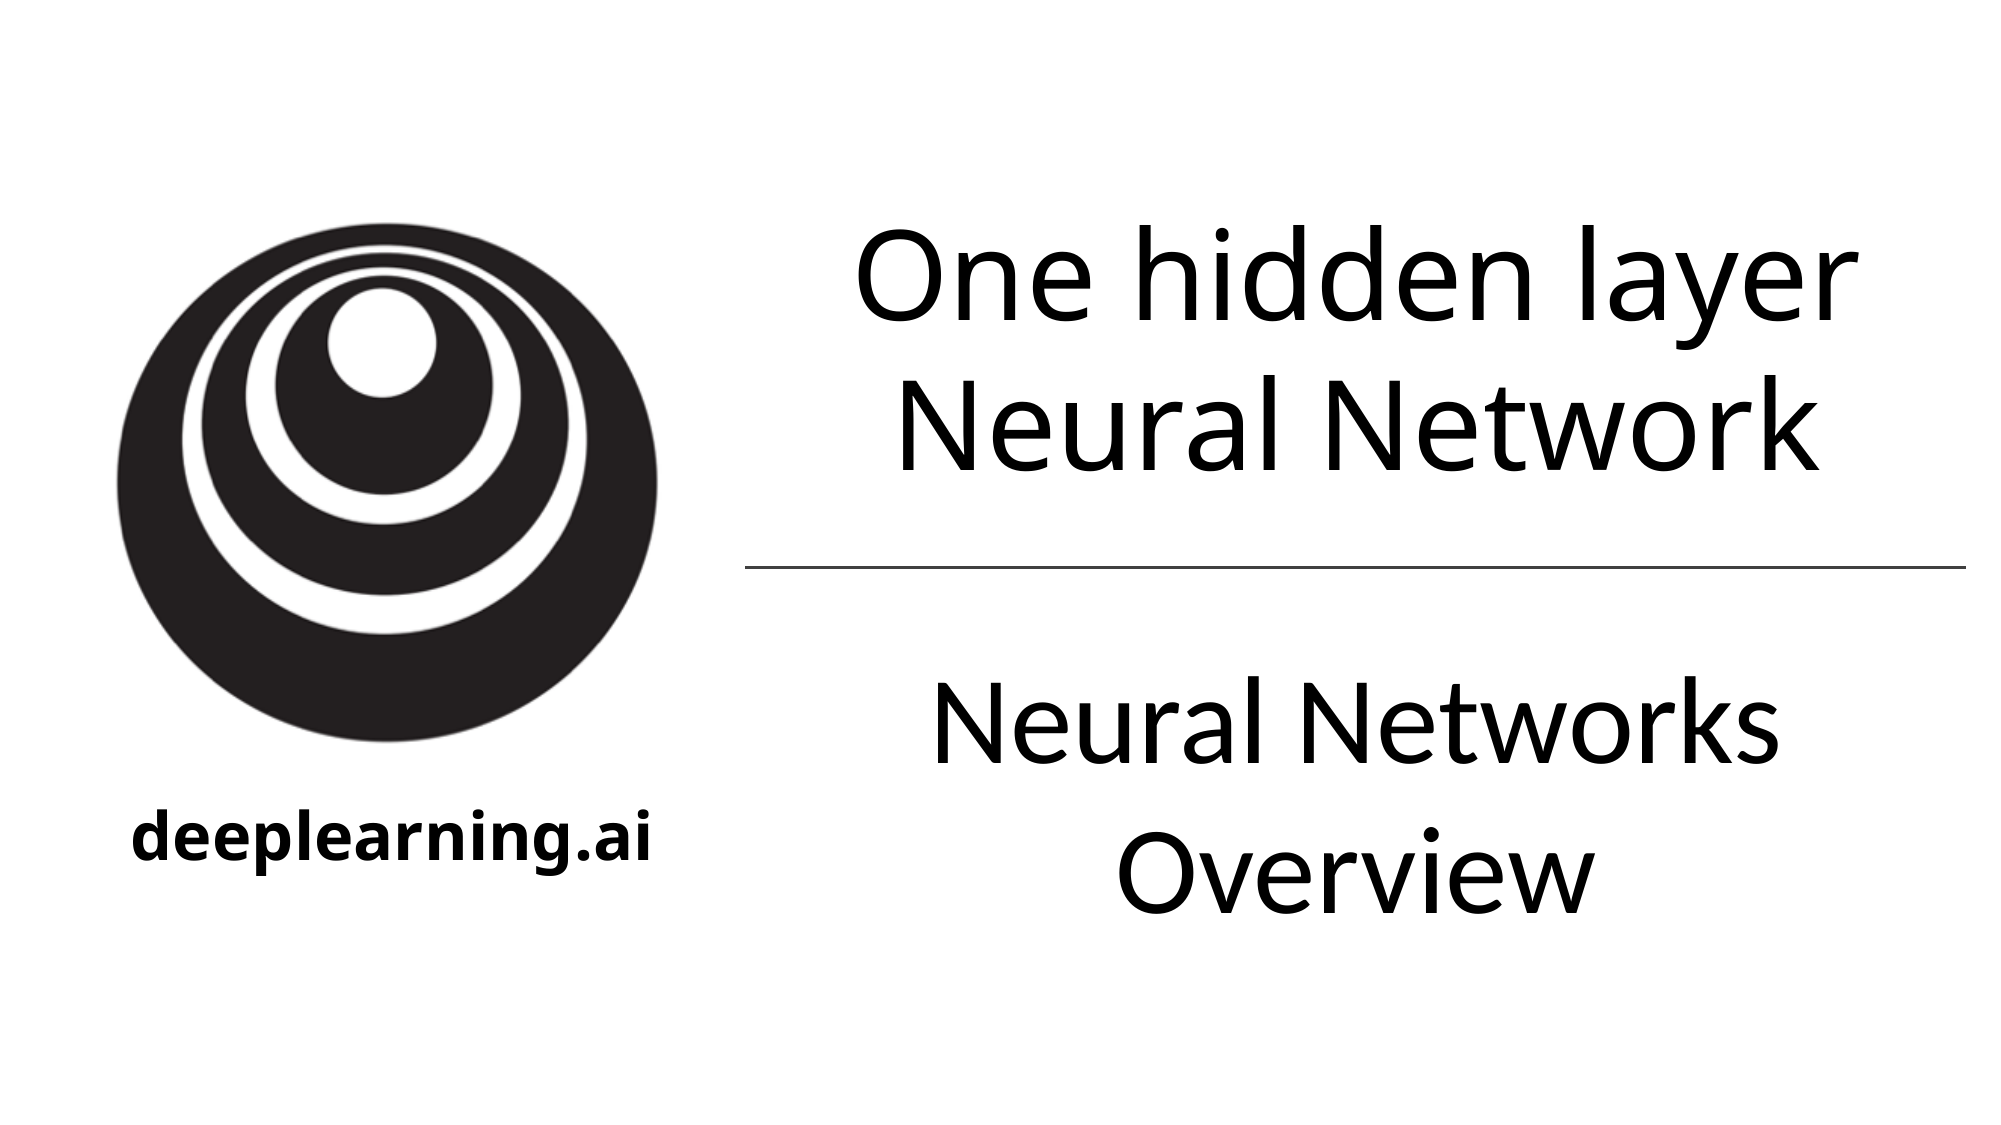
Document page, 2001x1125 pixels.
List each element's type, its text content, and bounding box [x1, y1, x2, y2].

text_box Neural Networks Overview [914, 631, 1798, 946]
picture [77, 186, 708, 797]
text_box One hidden layer Neural Network [759, 188, 1954, 503]
